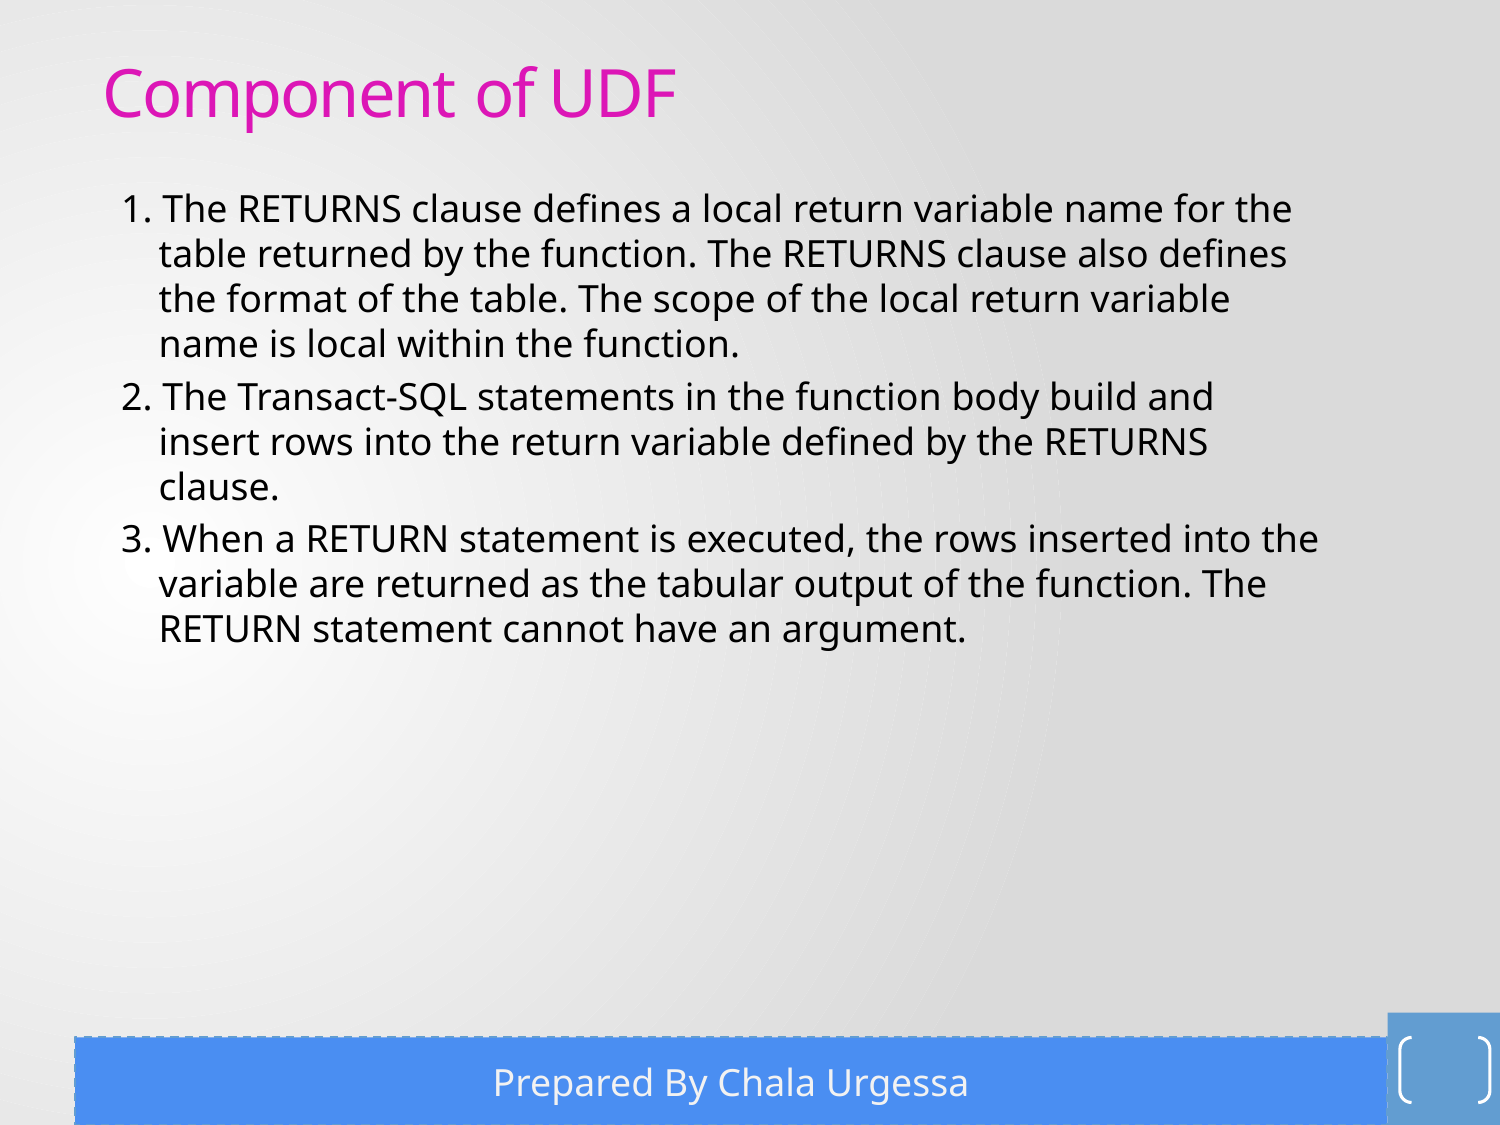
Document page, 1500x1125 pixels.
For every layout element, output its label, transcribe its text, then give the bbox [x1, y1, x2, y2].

slide_number [1398, 1035, 1492, 1105]
title Component of UDF [87, 45, 1325, 125]
list 1. The RETURNS clause defines a local return variable name for the table returned by the function. The RETURNS clause also defines the format of the table. The scope of the local return variable name is local within the function. 2. The Transact-SQL statements in the function body build and insert rows into the return variable defined by the RETURNS clause. 3. When a RETURN statement is executed, the rows inserted into the variable are returned as the tabular output of the function. The RETURN statement cannot have an argument. [87, 125, 1338, 675]
